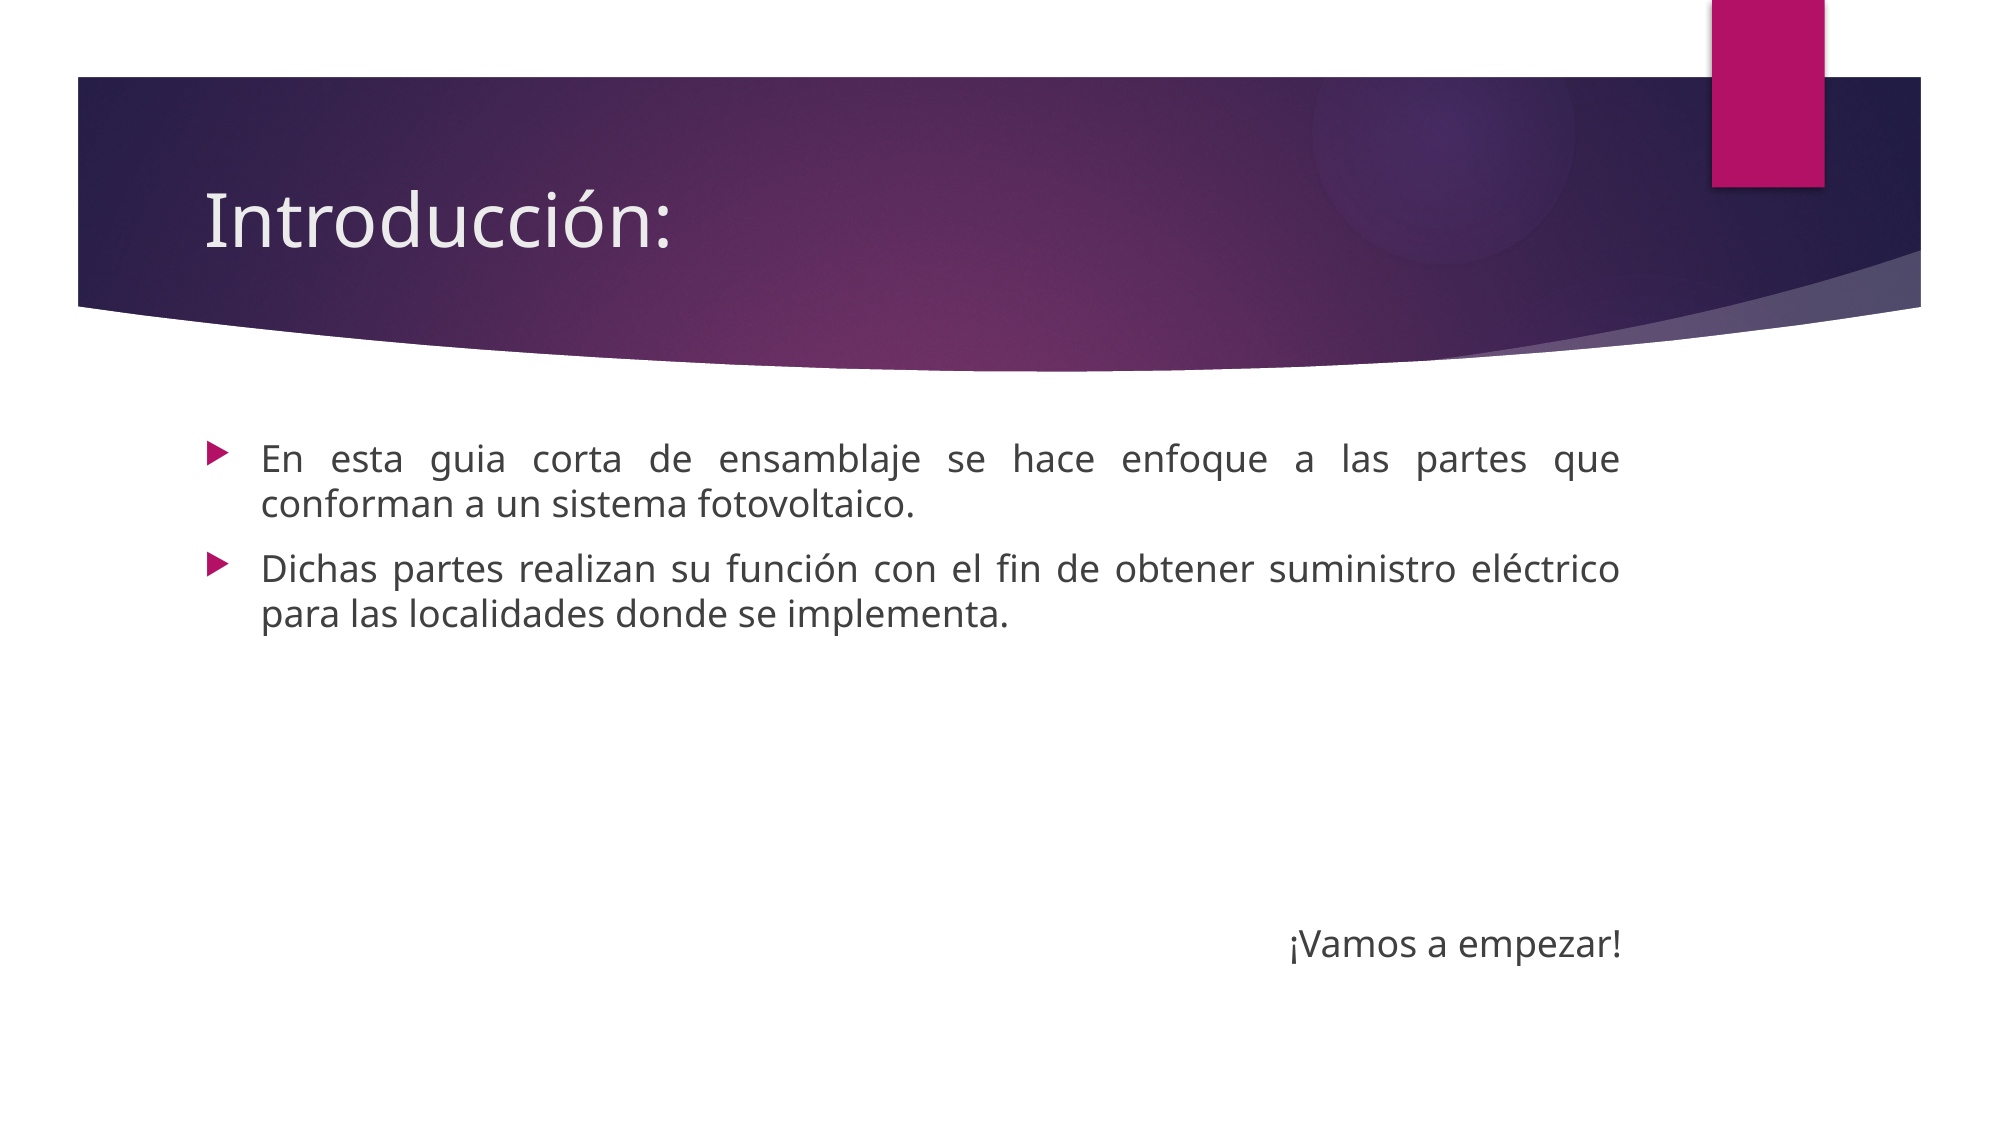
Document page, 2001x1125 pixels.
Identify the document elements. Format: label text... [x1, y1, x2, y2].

title Introducción: [189, 159, 1627, 276]
list En esta guia corta de ensamblaje se hace enfoque a las partes que conforman a un sistema fotovoltaico. Dichas partes realizan su función con el fin de obtener suministro eléctrico para las localidades donde se implementa. ¡Vamos a empezar! [189, 427, 1638, 988]
